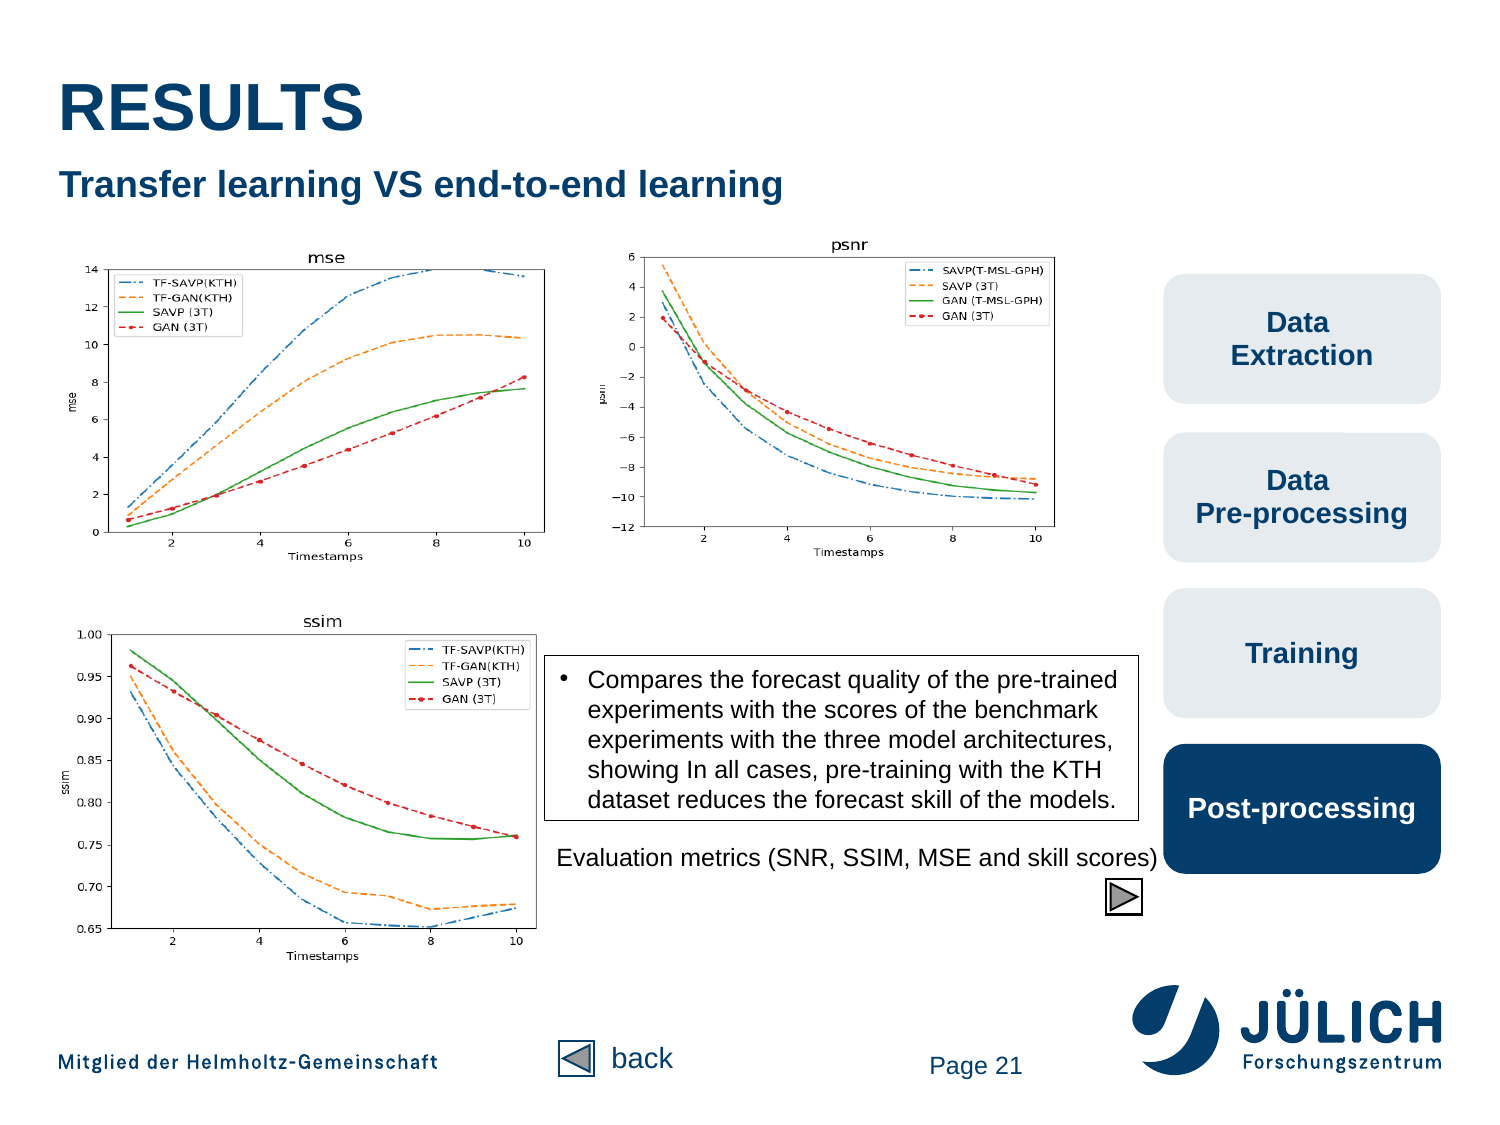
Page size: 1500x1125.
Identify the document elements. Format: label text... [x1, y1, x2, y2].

text_box Post-processing [1162, 742, 1442, 875]
text_box Evaluation metrics (SNR, SSIM, MSE and skill scores) [590, 835, 1175, 946]
picture [37, 214, 1107, 569]
text_box Compares the forecast quality of the pre-trained experiments with the scores of the benchmark experiments with the three model architectures, showing In all cases, pre-training with the KTH dataset reduces the forecast skill of the models. [590, 655, 1139, 821]
picture [42, 588, 590, 970]
text_box [1105, 878, 1143, 916]
text_box Data Extraction [1162, 272, 1442, 405]
text_box Data Pre-processing [1162, 431, 1442, 564]
text_box back [596, 1034, 689, 1083]
slide_number Page 21 [881, 1034, 1039, 1094]
text_box [558, 1040, 595, 1077]
text_box Training [1162, 587, 1442, 720]
title results [58, 52, 1442, 238]
list Transfer learning VS end-to-end learning [58, 154, 1441, 238]
